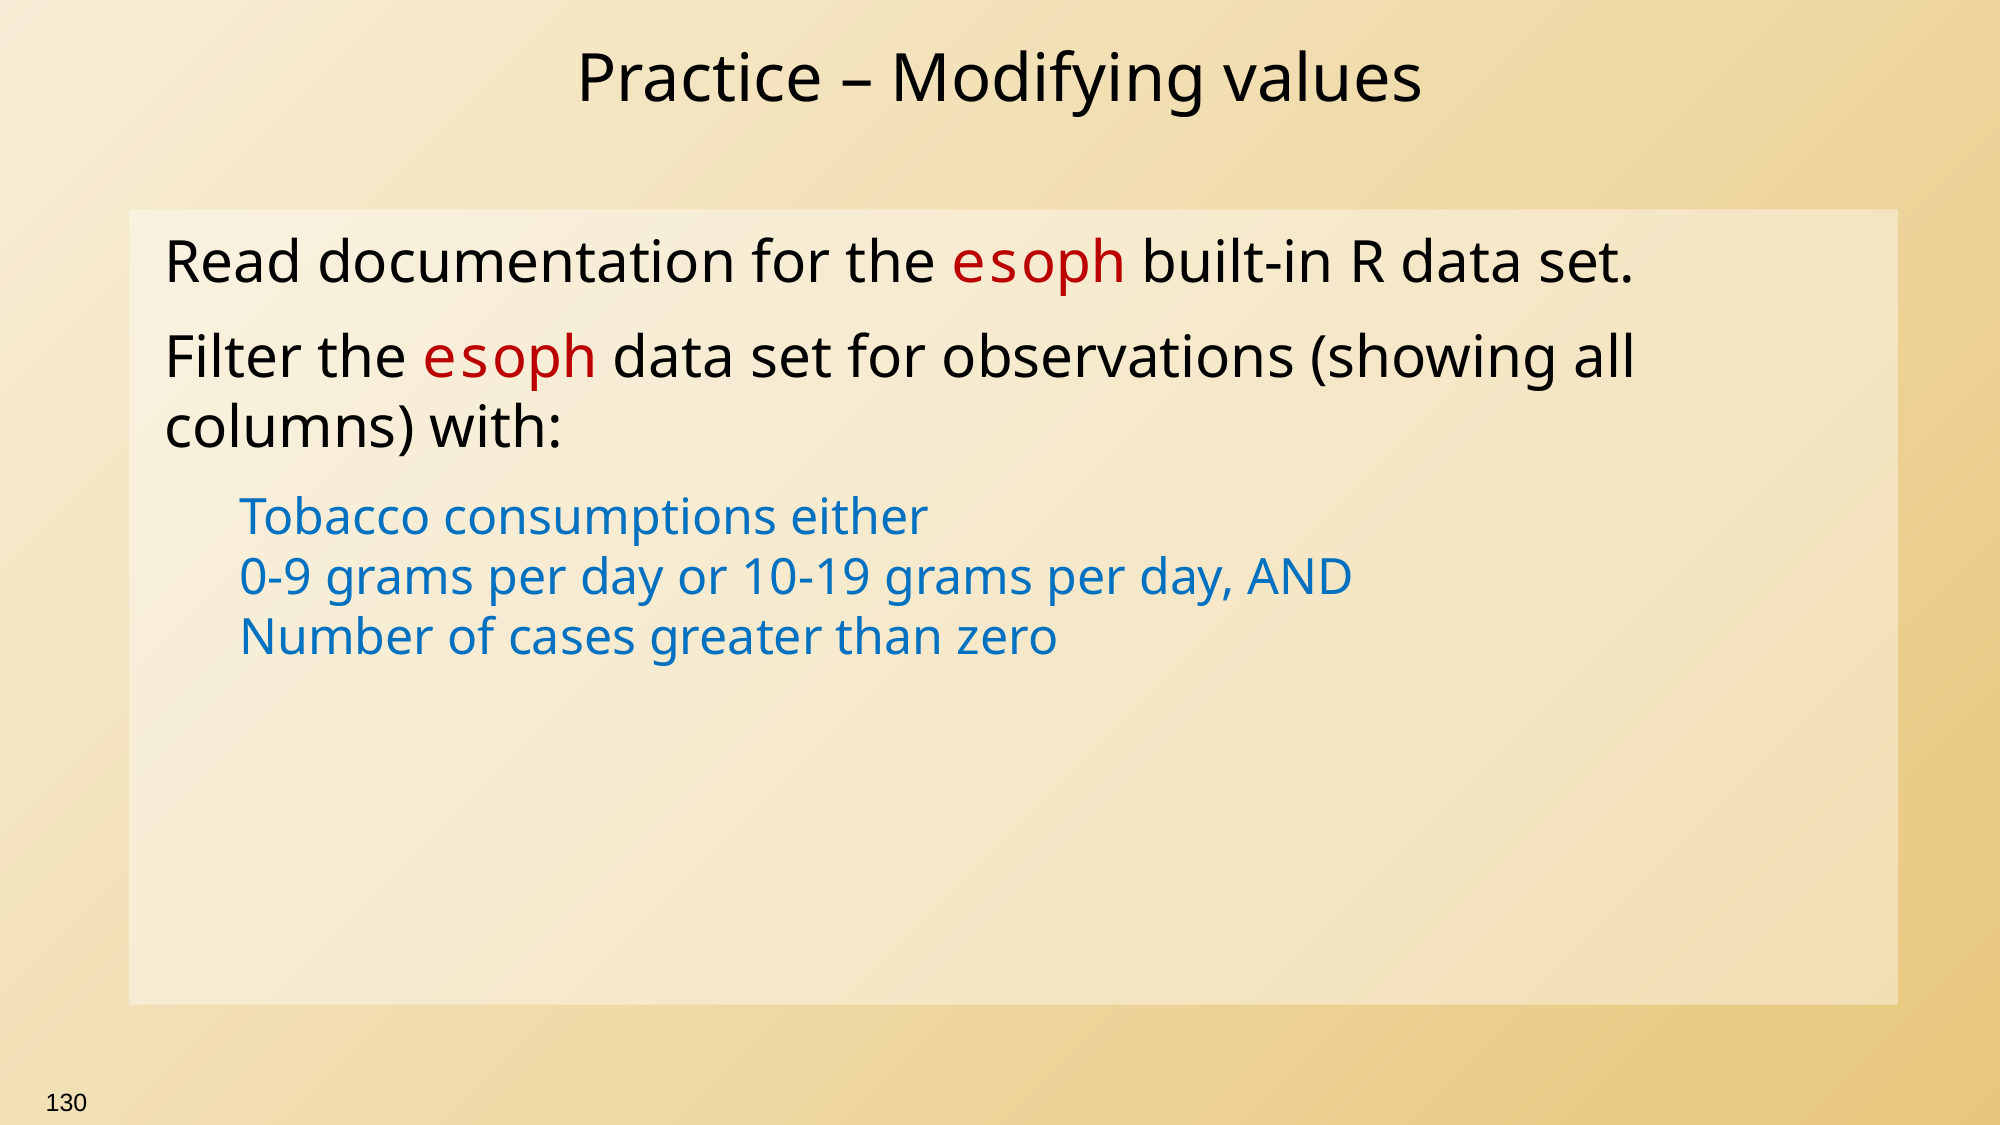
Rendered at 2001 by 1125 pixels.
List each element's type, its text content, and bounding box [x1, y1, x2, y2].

list Read documentation for the esoph built-in R data set. Filter the esoph data set for observations (showing all columns) with: Tobacco consumptions either 0-9 grams per day or 10-19 grams per day, AND Number of cases greater than zero [129, 209, 1898, 1005]
title Practice – Modifying values [150, 0, 1850, 150]
